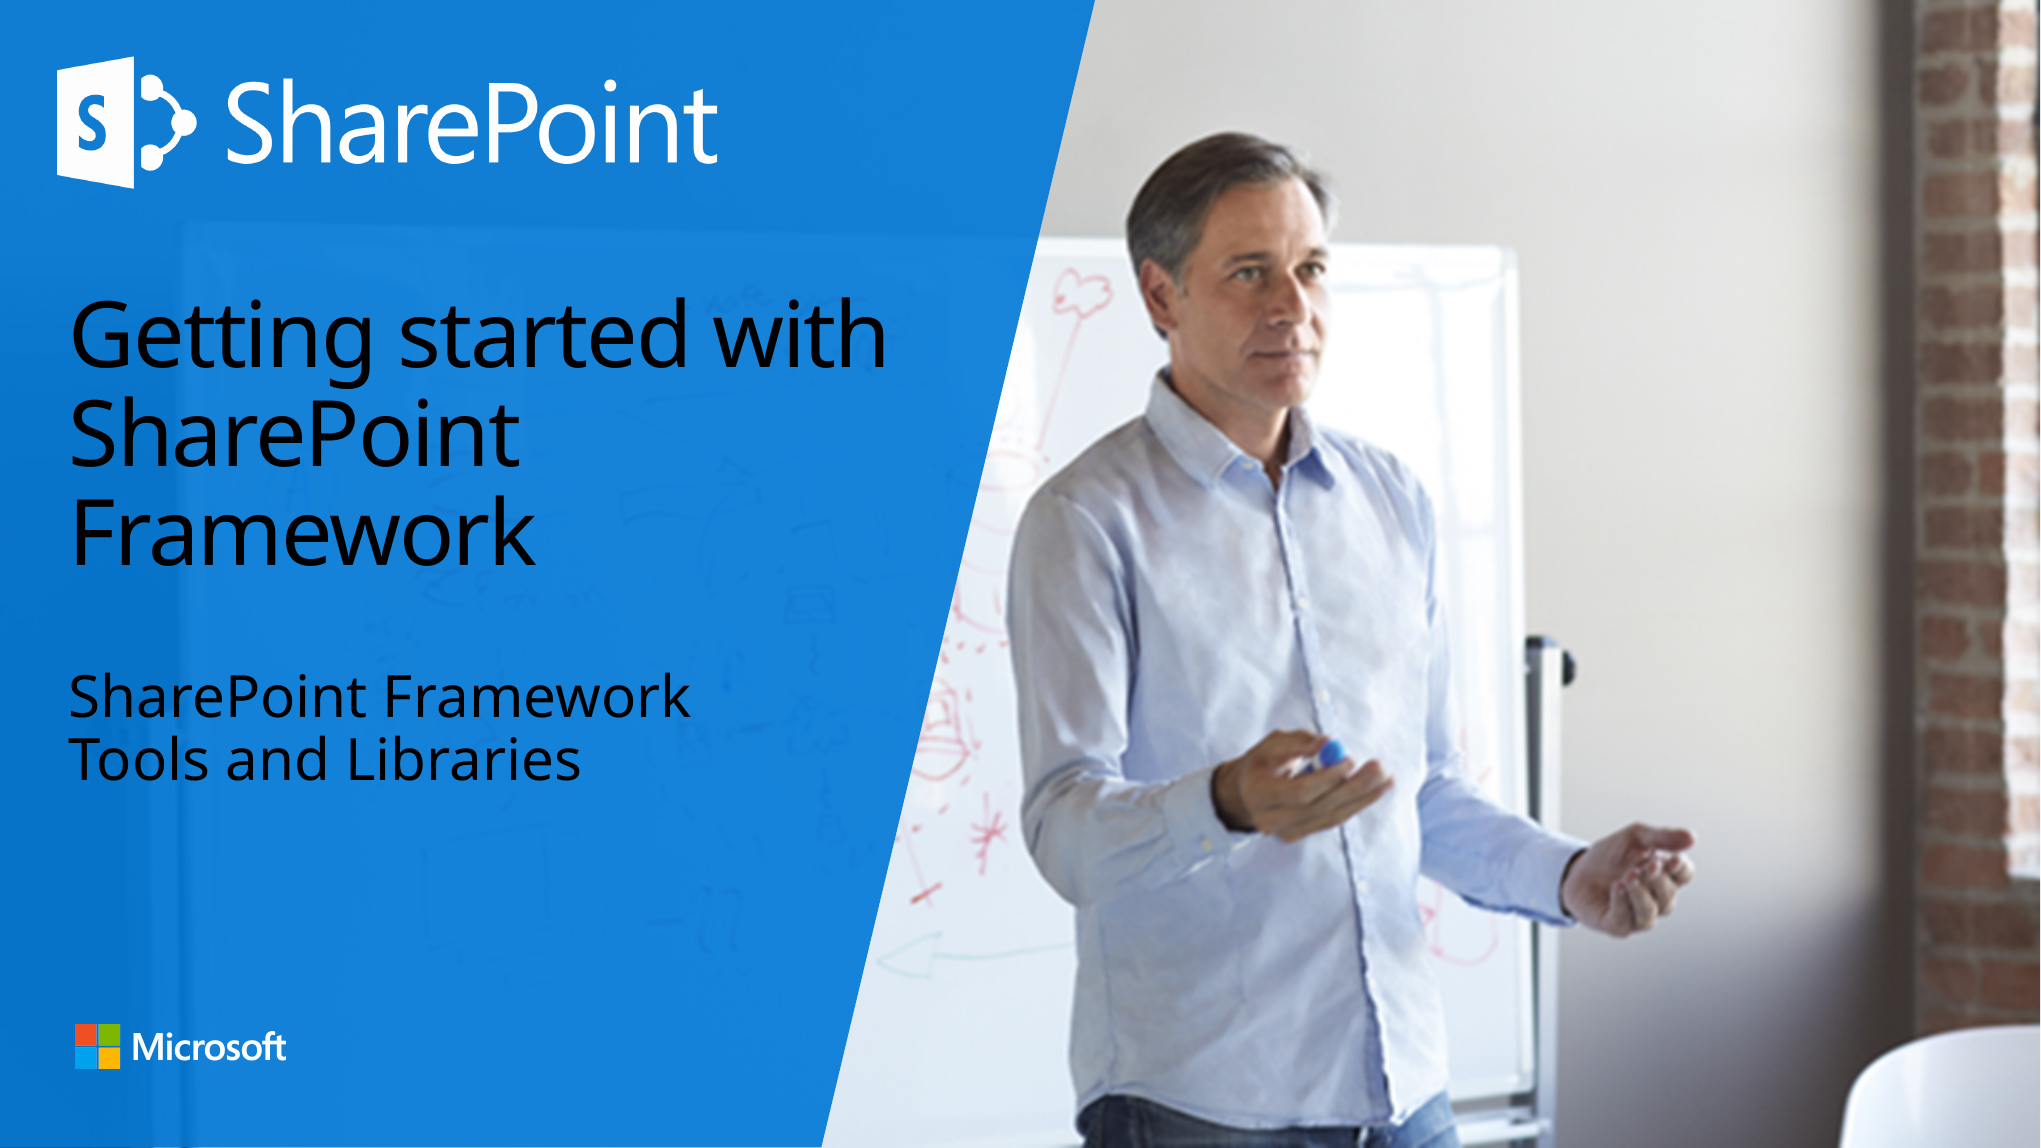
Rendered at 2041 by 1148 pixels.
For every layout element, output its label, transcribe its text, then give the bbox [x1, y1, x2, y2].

picture [822, 0, 2041, 1148]
picture [0, 0, 773, 246]
title Getting started with SharePoint Framework [45, 273, 946, 649]
list SharePoint Framework Tools and Libraries [44, 648, 795, 949]
picture [75, 1024, 286, 1069]
